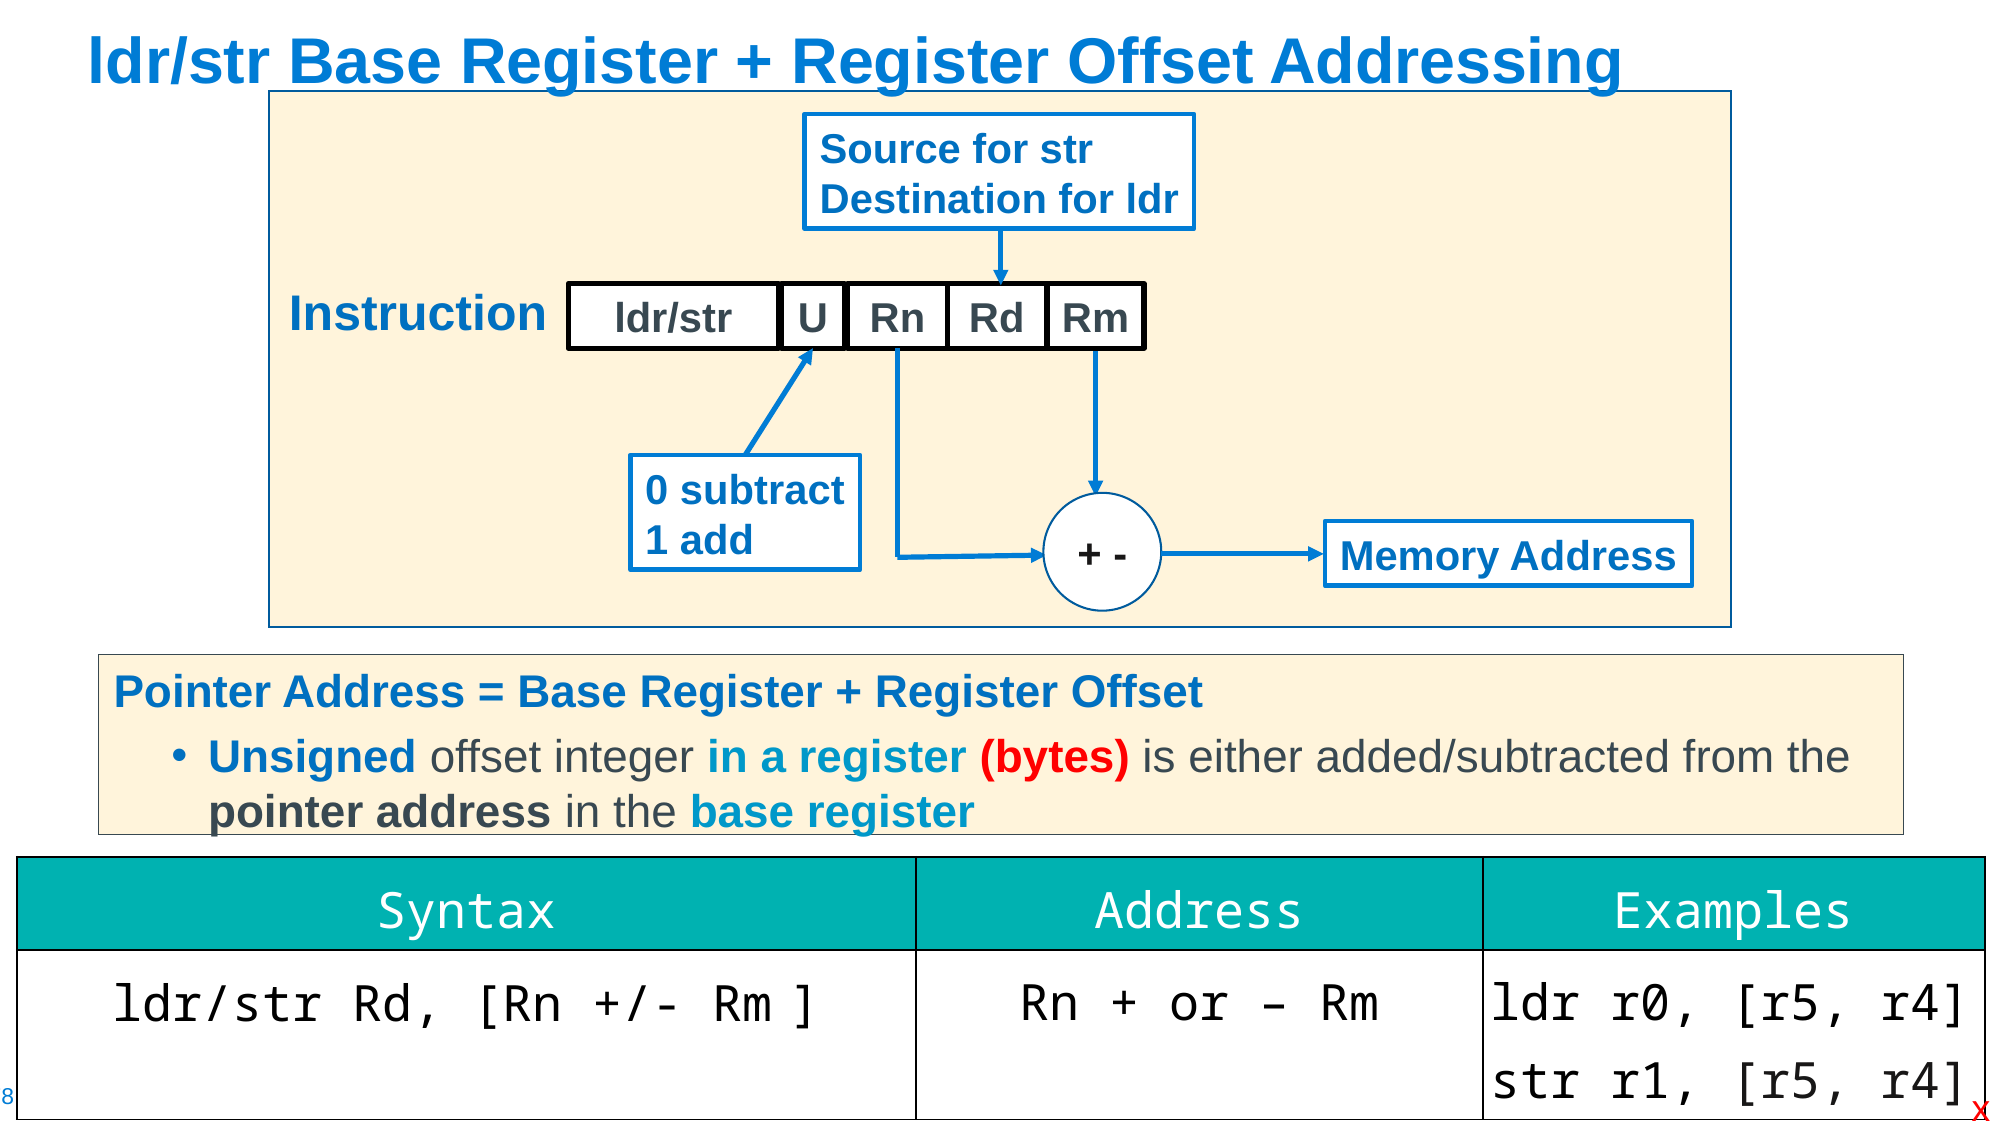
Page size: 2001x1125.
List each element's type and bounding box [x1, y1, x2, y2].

table_header [18, 858, 915, 949]
text_box [1956, 1076, 2000, 1125]
table_cell [1484, 951, 1984, 1119]
table_header [917, 858, 1482, 949]
title [72, 23, 1798, 106]
table_header [1484, 858, 1984, 949]
text_box [98, 654, 1904, 835]
table_cell [917, 951, 1482, 1119]
text_box [268, 106, 1732, 628]
table_cell [18, 951, 915, 1119]
